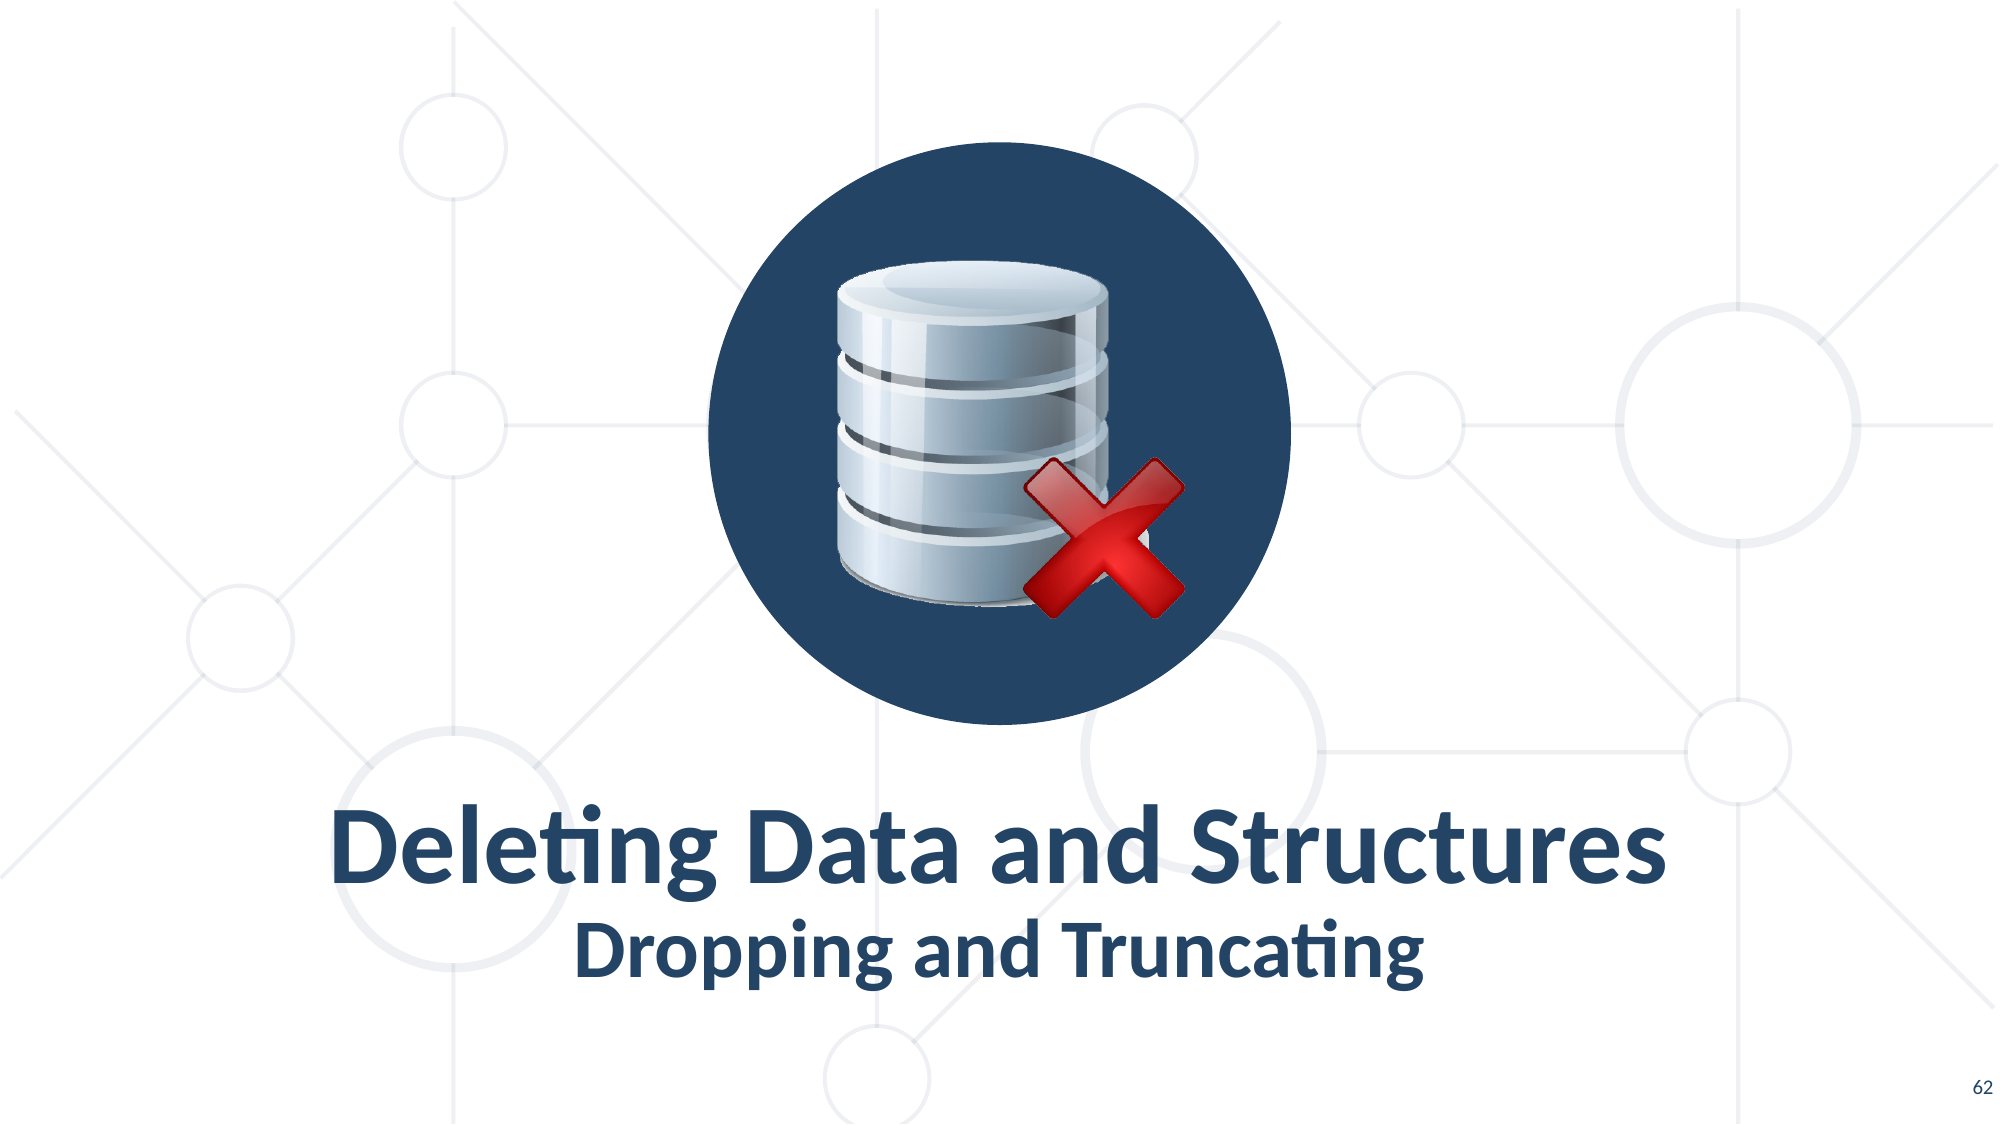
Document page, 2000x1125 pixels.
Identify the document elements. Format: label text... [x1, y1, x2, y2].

slide_number 62 [1929, 1070, 2000, 1103]
list Dropping and Truncating [100, 900, 1899, 983]
picture [814, 247, 1185, 619]
list Deleting Data and Structures [100, 771, 1899, 898]
